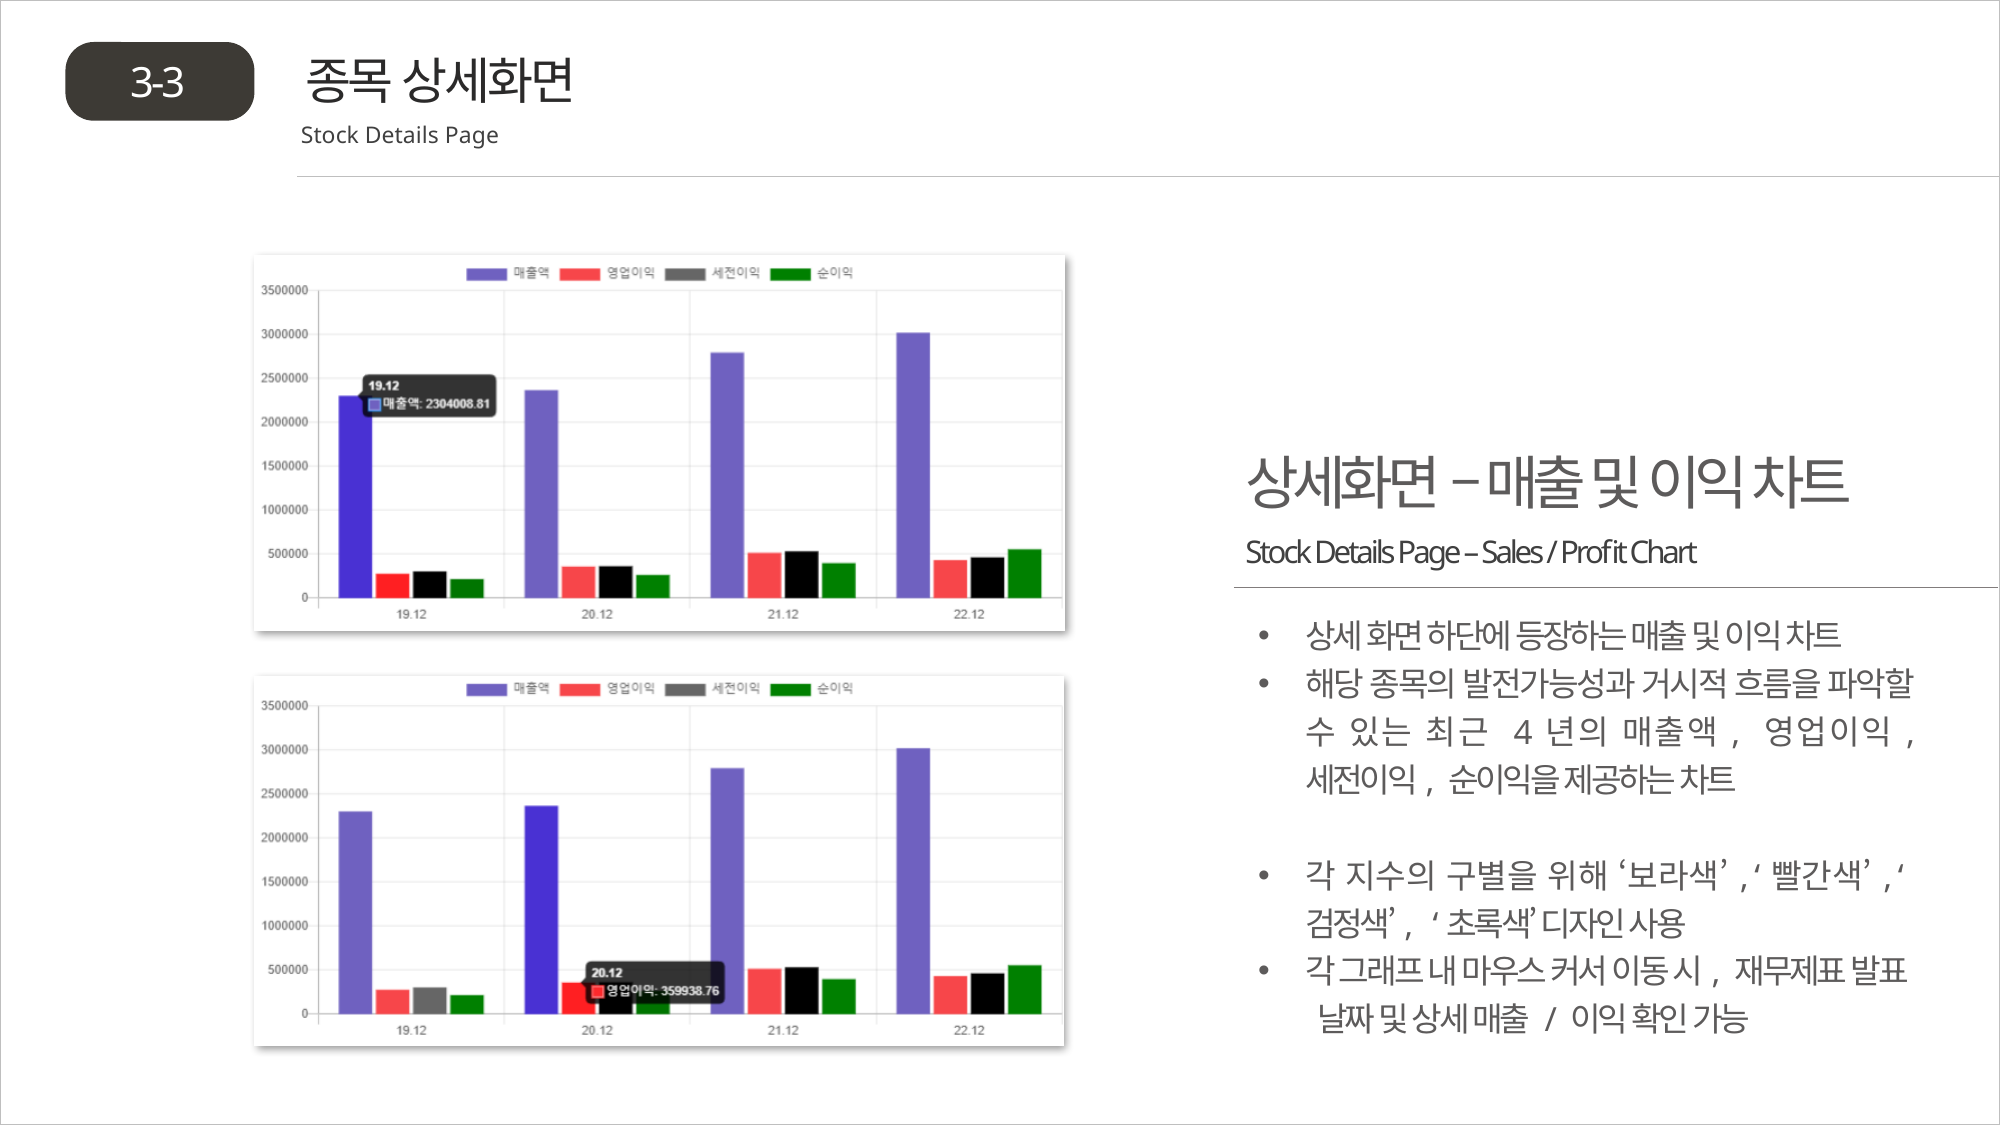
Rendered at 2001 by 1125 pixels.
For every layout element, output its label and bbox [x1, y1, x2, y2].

picture [254, 676, 1064, 1046]
picture [254, 255, 1065, 631]
text_box [0, 0, 2000, 1125]
